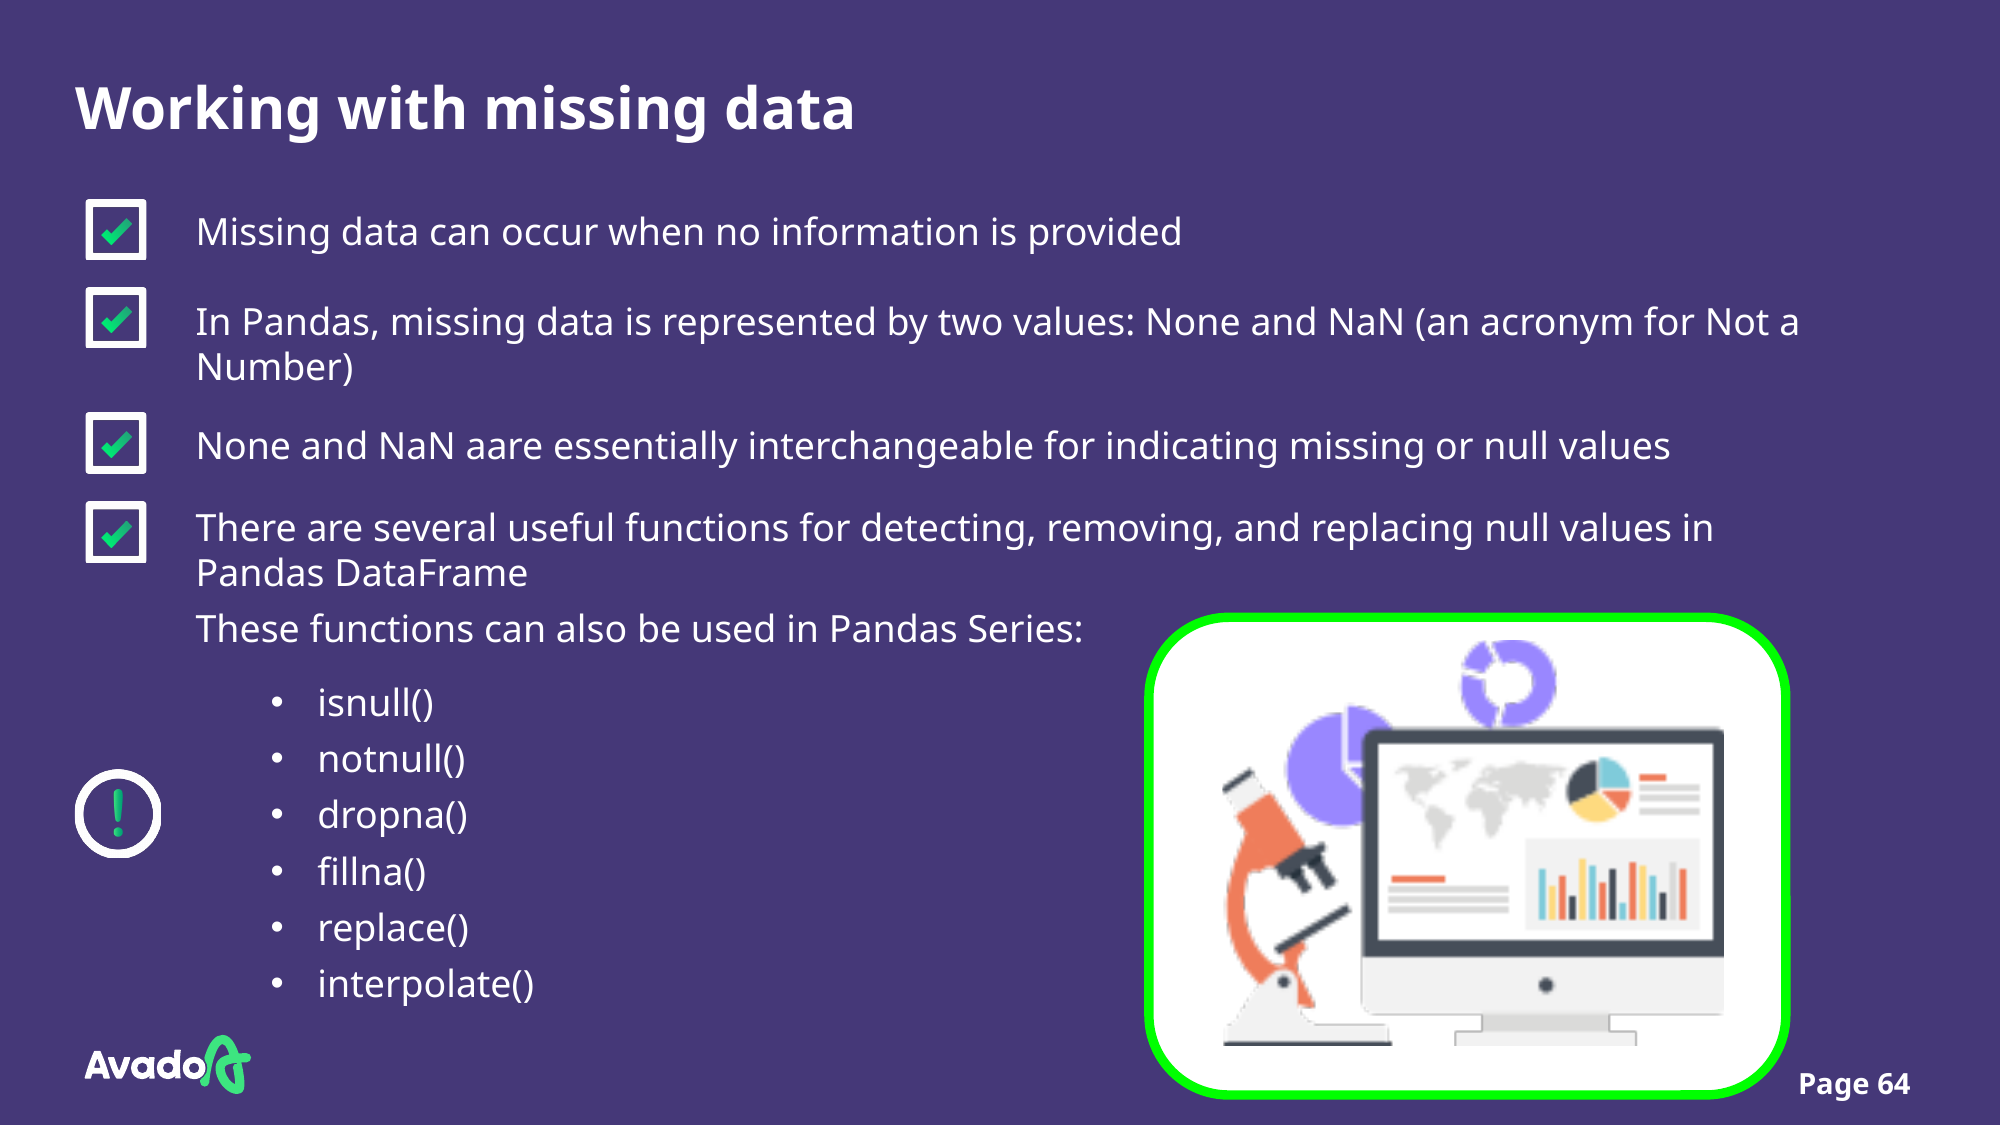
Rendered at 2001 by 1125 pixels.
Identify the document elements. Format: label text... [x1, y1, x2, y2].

text_box None and NaN aare essentially interchangeable for indicating missing or null values [180, 414, 1849, 475]
text_box isnull() notnull() dropna() fillna() replace() interpolate() [180, 671, 711, 1013]
picture [85, 199, 147, 260]
text_box Page 64 [1783, 1057, 2000, 1125]
picture [1222, 640, 1724, 1046]
picture [85, 501, 147, 563]
text_box There are several useful functions for detecting, removing, and replacing null values in Pandas DataFrame These functions can also be used in Pandas Series: [180, 496, 1819, 658]
text_box Missing data can occur when no information is provided [180, 205, 1981, 257]
text_box [1147, 658, 1787, 1097]
text_box In Pandas, missing data is represented by two values: None and NaN (an acronym for Not a Number) [180, 290, 1819, 396]
picture [74, 769, 161, 858]
picture [85, 412, 147, 474]
picture [85, 287, 147, 348]
title Working with missing data [60, 72, 1892, 169]
